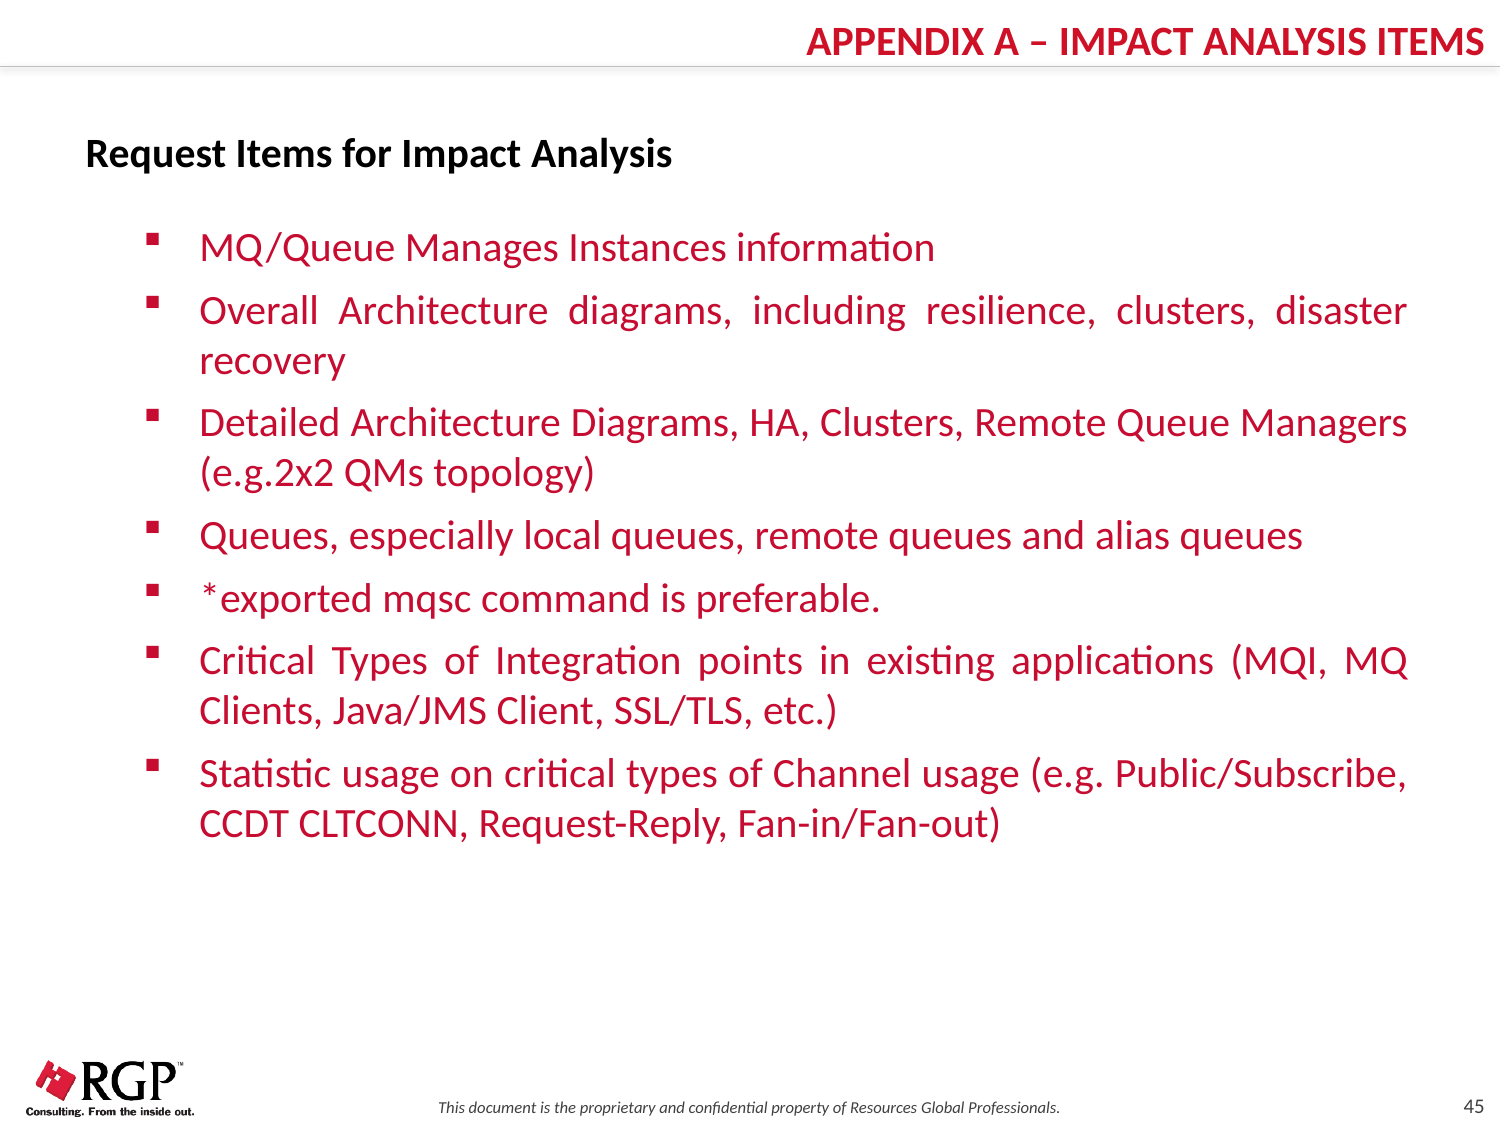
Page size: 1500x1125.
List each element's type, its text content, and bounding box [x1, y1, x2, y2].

text_box Request Items for Impact Analysis [70, 118, 1424, 183]
picture [26, 1060, 194, 1117]
text_box MQ/Queue Manages Instances information Overall Architecture diagrams, including resilience, clusters, disaster recovery Detailed Architecture Diagrams, HA, Clusters, Remote Queue Managers (e.g.2x2 QMs topology) Queues, especially local queues, remote queues and alias queues *exported mqsc command is preferable. Critical Types of Integration points in existing applications (MQI, MQ Clients, Java/JMS Client, SSL/TLS, etc.) Statistic usage on critical types of Channel usage (e.g. Public/Subscribe, CCDT CLTCONN, Request-Reply, Fan-in/Fan-out) [128, 212, 1424, 853]
list APPENDIX A – IMPACT ANALYSIS ITEMS [601, 3, 1500, 67]
